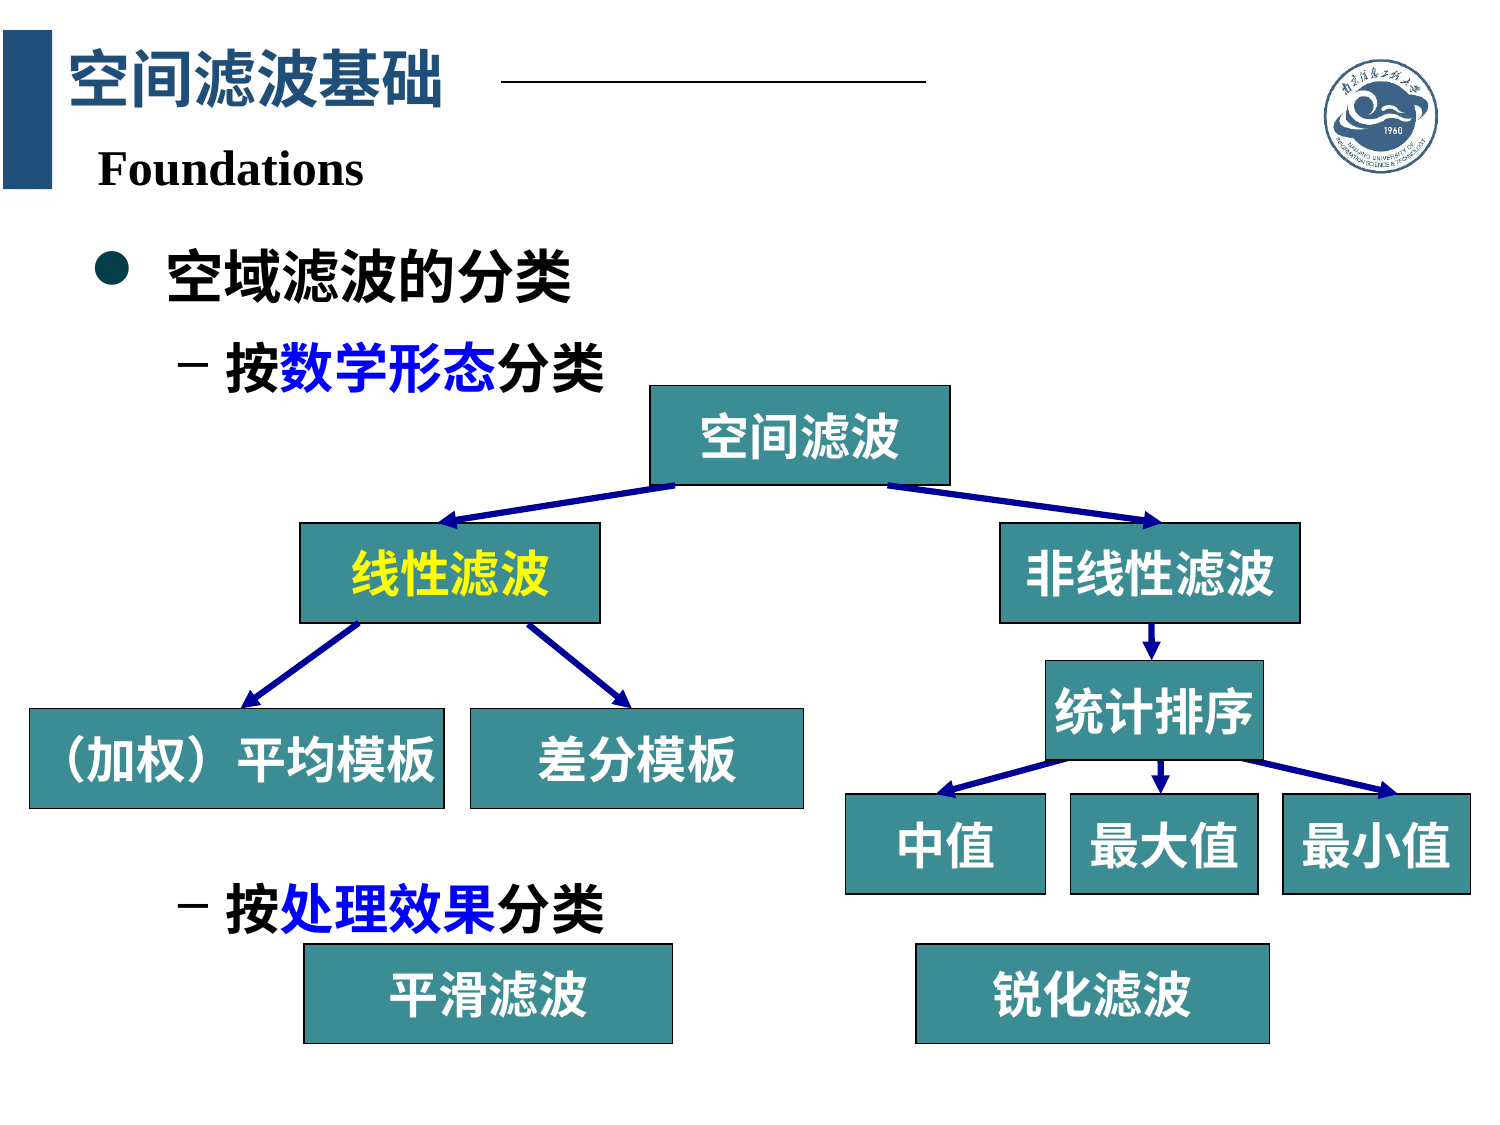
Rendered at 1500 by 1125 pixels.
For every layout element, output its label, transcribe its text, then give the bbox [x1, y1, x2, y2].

text_box （加权）平均模板 [29, 708, 444, 809]
list 空域滤波的分类 按数学形态分类 按处理效果分类 [75, 486, 1425, 1094]
text_box [1254, 761, 1399, 798]
text_box 锐化滤波 [916, 943, 1270, 1044]
text_box [3, 30, 53, 190]
picture [1308, 44, 1452, 185]
text_box 中值 [845, 794, 1046, 895]
text_box 差分模板 [470, 708, 804, 809]
text_box [1154, 761, 1167, 795]
text_box [1145, 622, 1158, 661]
text_box Foundations [82, 102, 759, 236]
text_box 平滑滤波 [304, 943, 673, 1044]
text_box 统计排序 [1045, 660, 1264, 761]
text_box 最小值 [1283, 794, 1471, 895]
text_box 空间滤波 [649, 385, 950, 486]
text_box 线性滤波 [299, 522, 600, 623]
text_box [935, 761, 1058, 797]
text_box 最大值 [1070, 794, 1258, 895]
text_box [887, 485, 1163, 528]
text_box 非线性滤波 [999, 522, 1300, 623]
text_box 空间滤波基础 [52, 16, 501, 148]
text_box [240, 622, 359, 709]
list 空域滤波的分类 按数学形态分类 按处理效果分类 [75, 218, 1425, 794]
text_box [527, 624, 632, 709]
text_box [437, 485, 676, 528]
